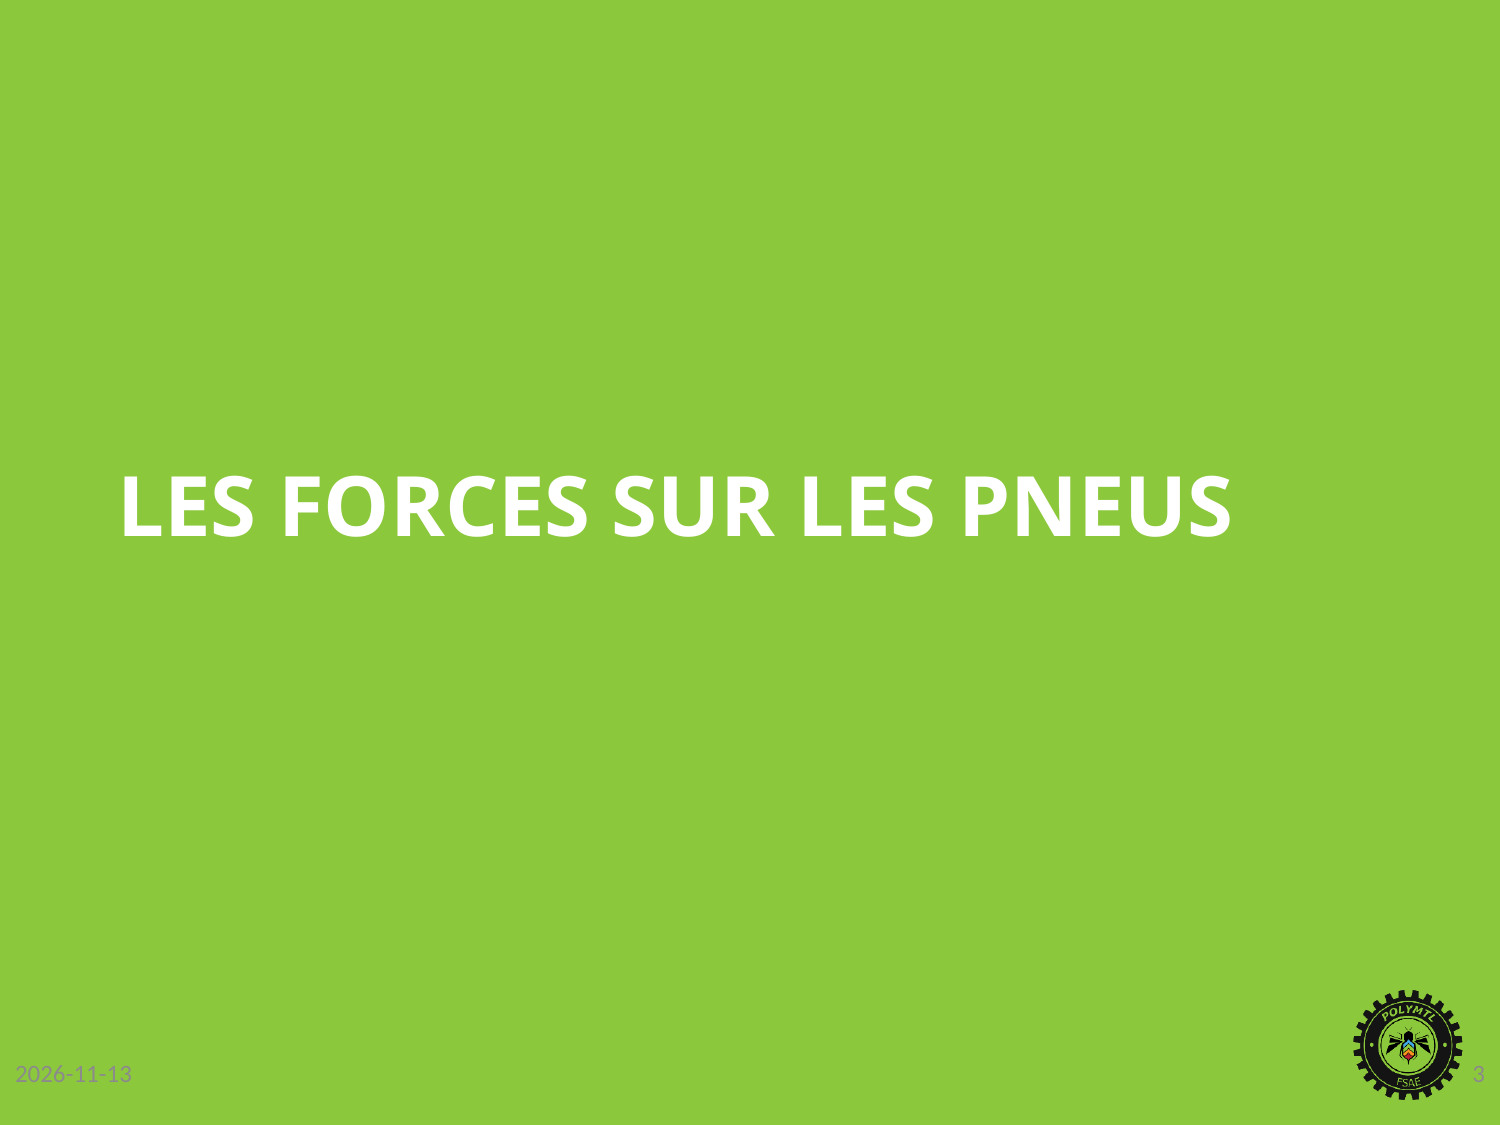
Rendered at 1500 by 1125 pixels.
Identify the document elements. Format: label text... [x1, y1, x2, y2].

slide_number 3 [1162, 1042, 1500, 1103]
title LES FORCES SUR LES PNEUS [102, 380, 1397, 563]
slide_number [0, 1042, 338, 1103]
picture [1353, 990, 1471, 1042]
